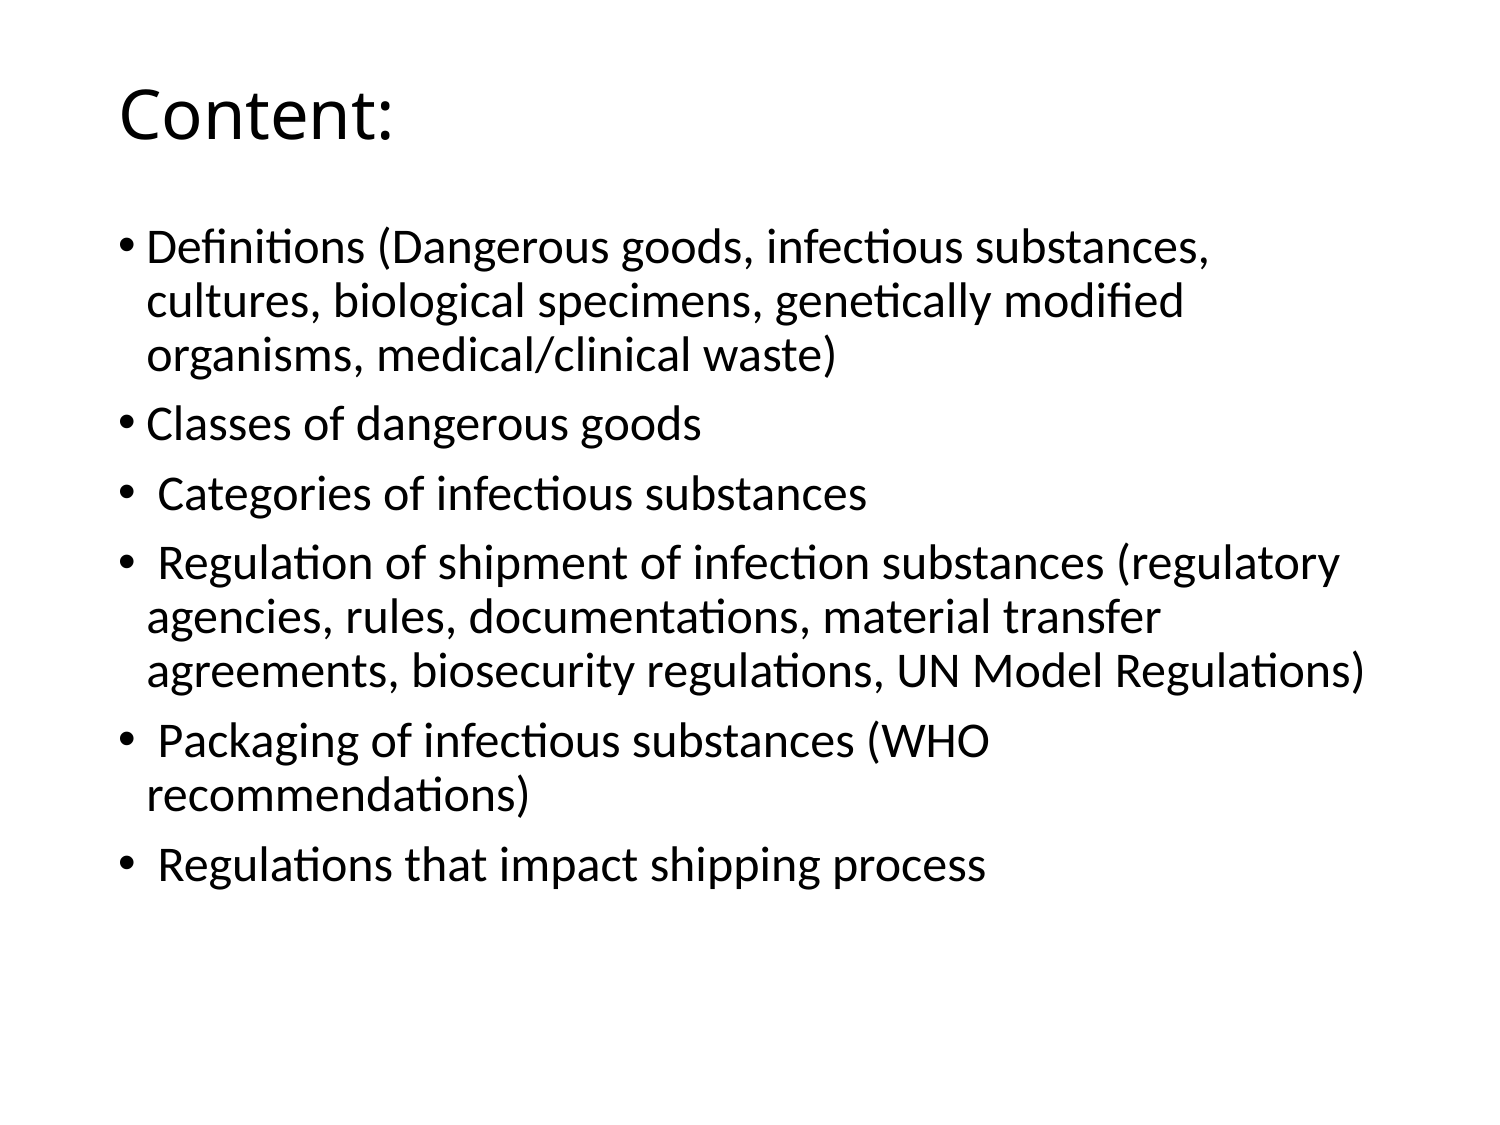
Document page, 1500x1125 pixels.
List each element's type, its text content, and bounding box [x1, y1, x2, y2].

title Content: [103, 59, 1397, 175]
list Definitions (Dangerous goods, infectious substances, cultures, biological specimens, genetically modified organisms, medical/clinical waste) Classes of dangerous goods Categories of infectious substances Regulation of shipment of infection substances (regulatory agencies, rules, documentations, material transfer agreements, biosecurity regulations, UN Model Regulations) Packaging of infectious substances (WHO recommendations) Regulations that impact shipping process [103, 212, 1397, 963]
